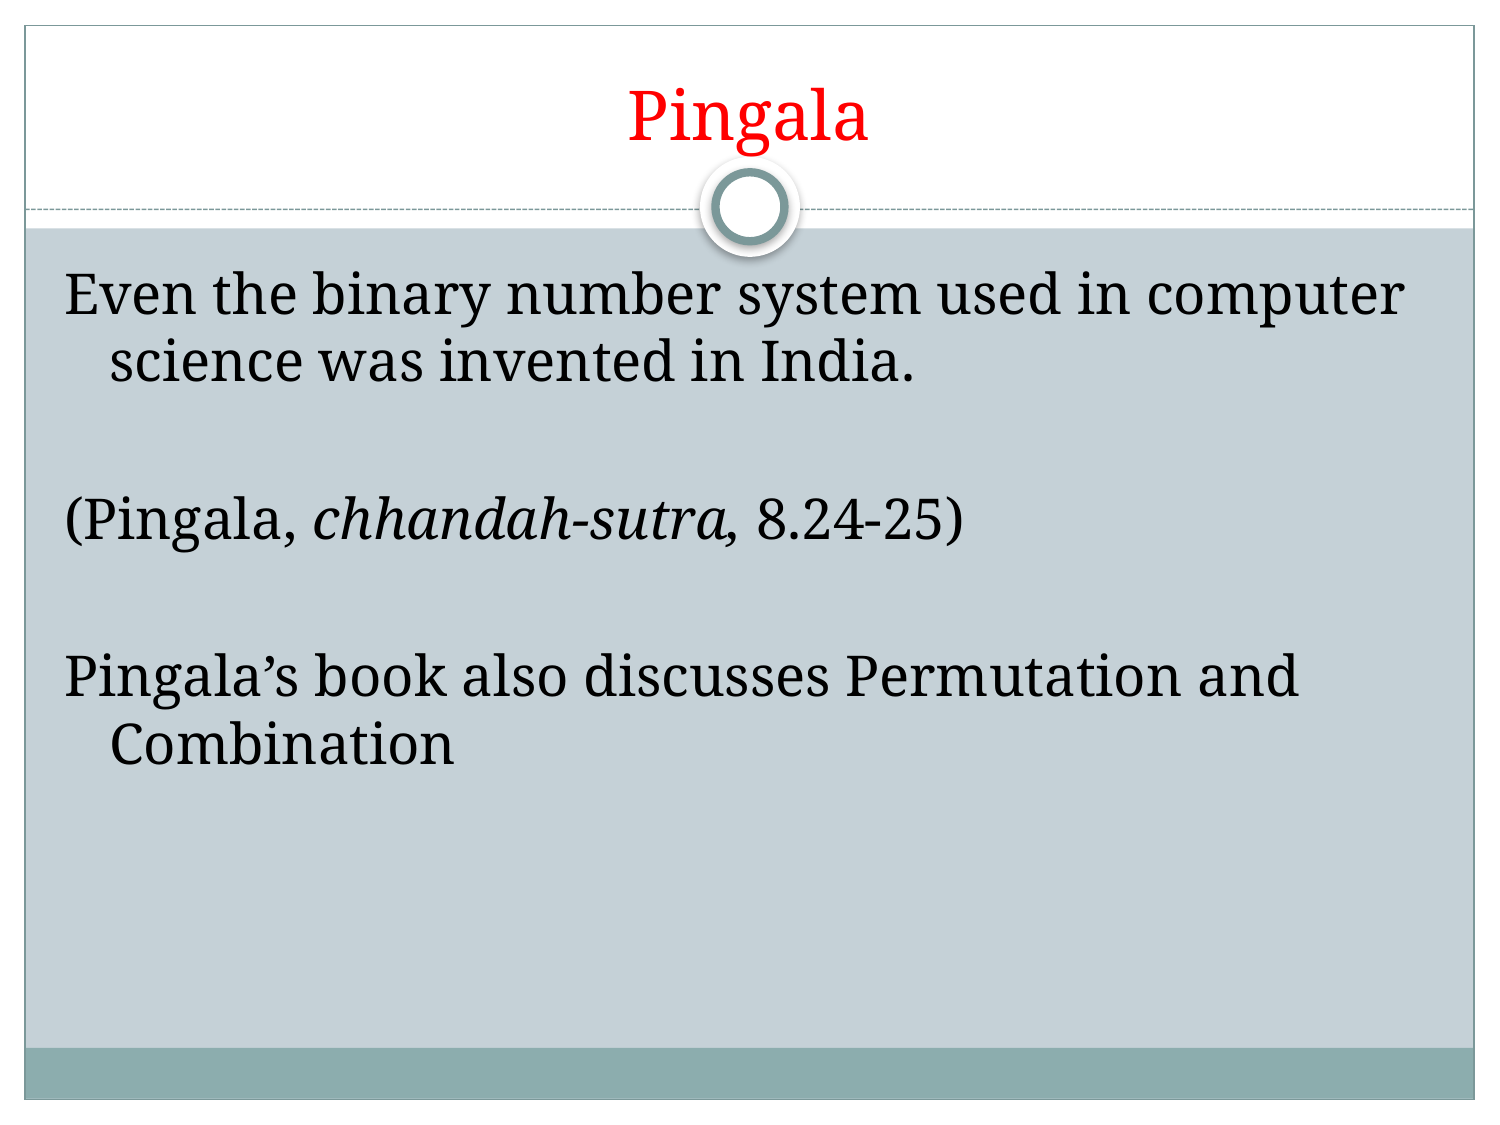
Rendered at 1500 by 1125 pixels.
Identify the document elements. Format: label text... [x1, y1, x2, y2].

list Even the binary number system used in computer science was invented in India. (Pingala, chhandah-sutra, 8.24-25) Pingala’s book also discusses Permutation and Combination [49, 250, 1445, 1001]
title Pingala [49, 37, 1450, 162]
